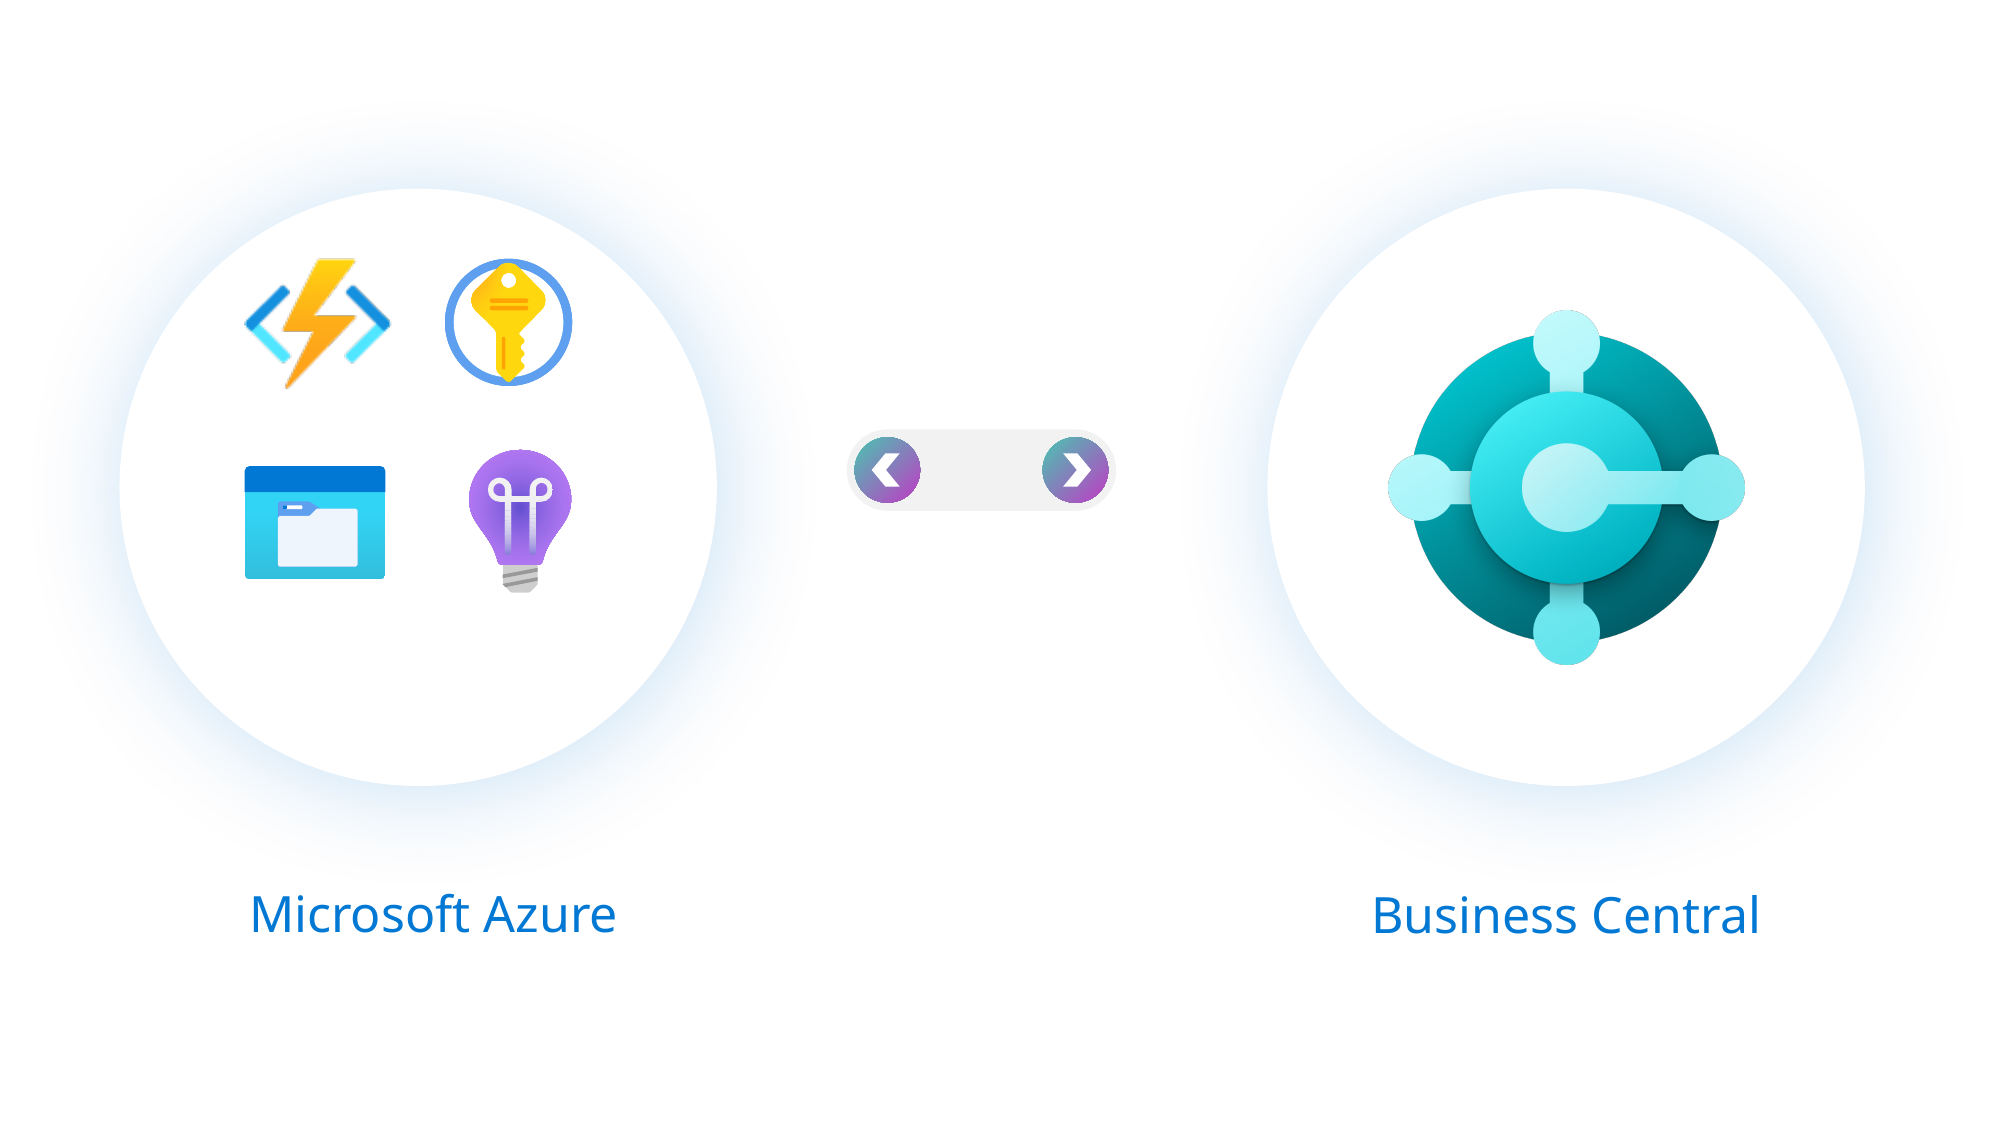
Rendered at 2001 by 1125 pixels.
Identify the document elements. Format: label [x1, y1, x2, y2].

text_box [73, 188, 795, 944]
text_box [1205, 188, 1927, 964]
text_box [846, 429, 1117, 511]
